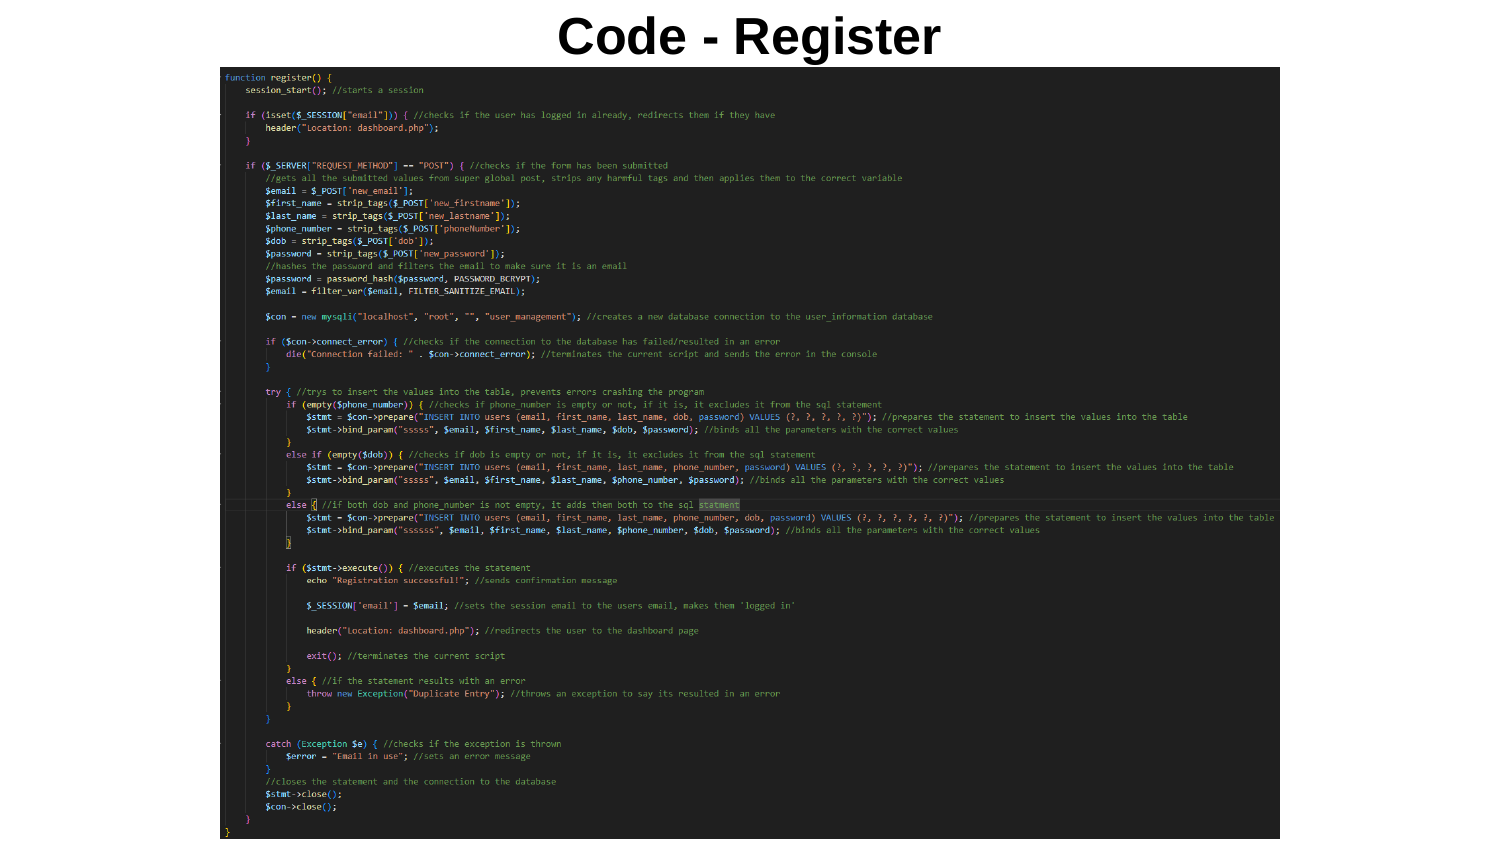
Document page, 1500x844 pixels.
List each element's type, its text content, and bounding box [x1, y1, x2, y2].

title Code - Register [298, 0, 1202, 65]
picture [220, 66, 1280, 839]
